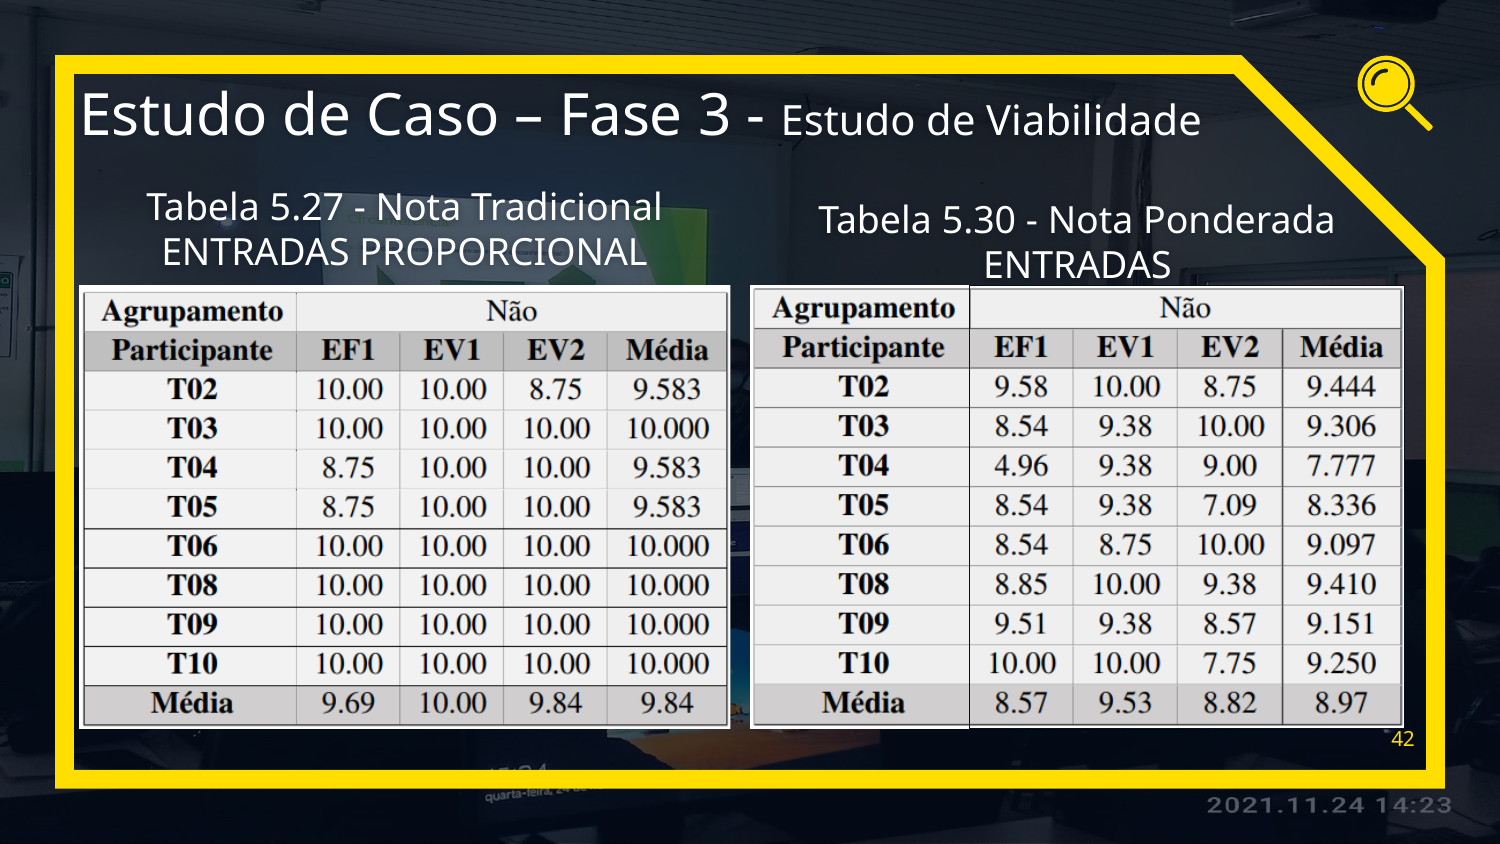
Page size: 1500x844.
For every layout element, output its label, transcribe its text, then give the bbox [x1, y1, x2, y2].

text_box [78, 285, 731, 729]
picture [0, 0, 1500, 844]
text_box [1357, 55, 1433, 132]
text_box Tabela 5.27 - Nota Tradicional ENTRADAS PROPORCIONAL [79, 187, 731, 274]
title Estudo de Caso – Fase 3 - Estudo de Viabilidade [79, 67, 1261, 148]
text_box Tabela 5.30 - Nota Ponderada ENTRADAS [750, 200, 1405, 285]
slide_number 42 [1375, 711, 1415, 755]
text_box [749, 285, 1405, 729]
